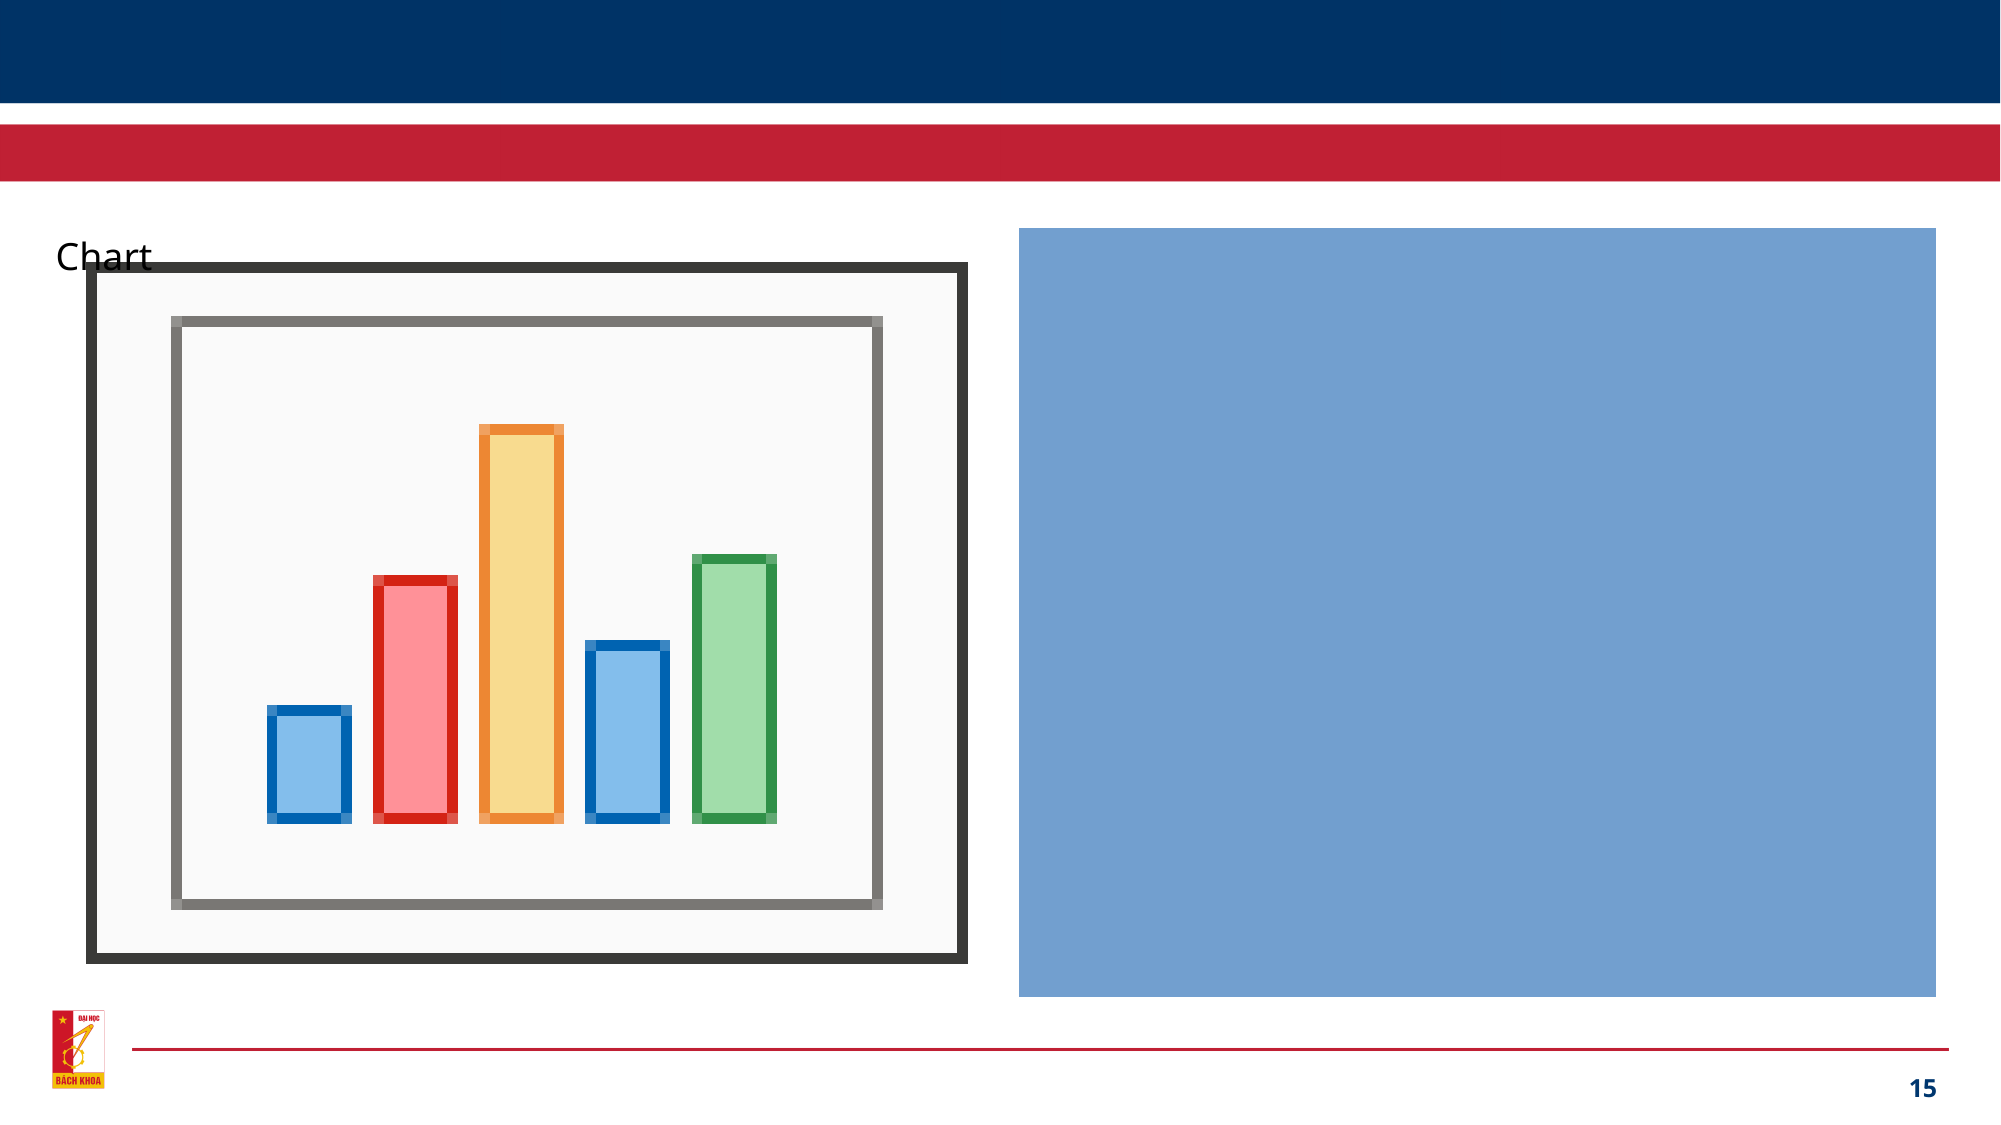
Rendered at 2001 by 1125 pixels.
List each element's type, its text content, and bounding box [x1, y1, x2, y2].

slide_number 15 [1502, 1065, 1953, 1125]
picture [0, 0, 2001, 1125]
